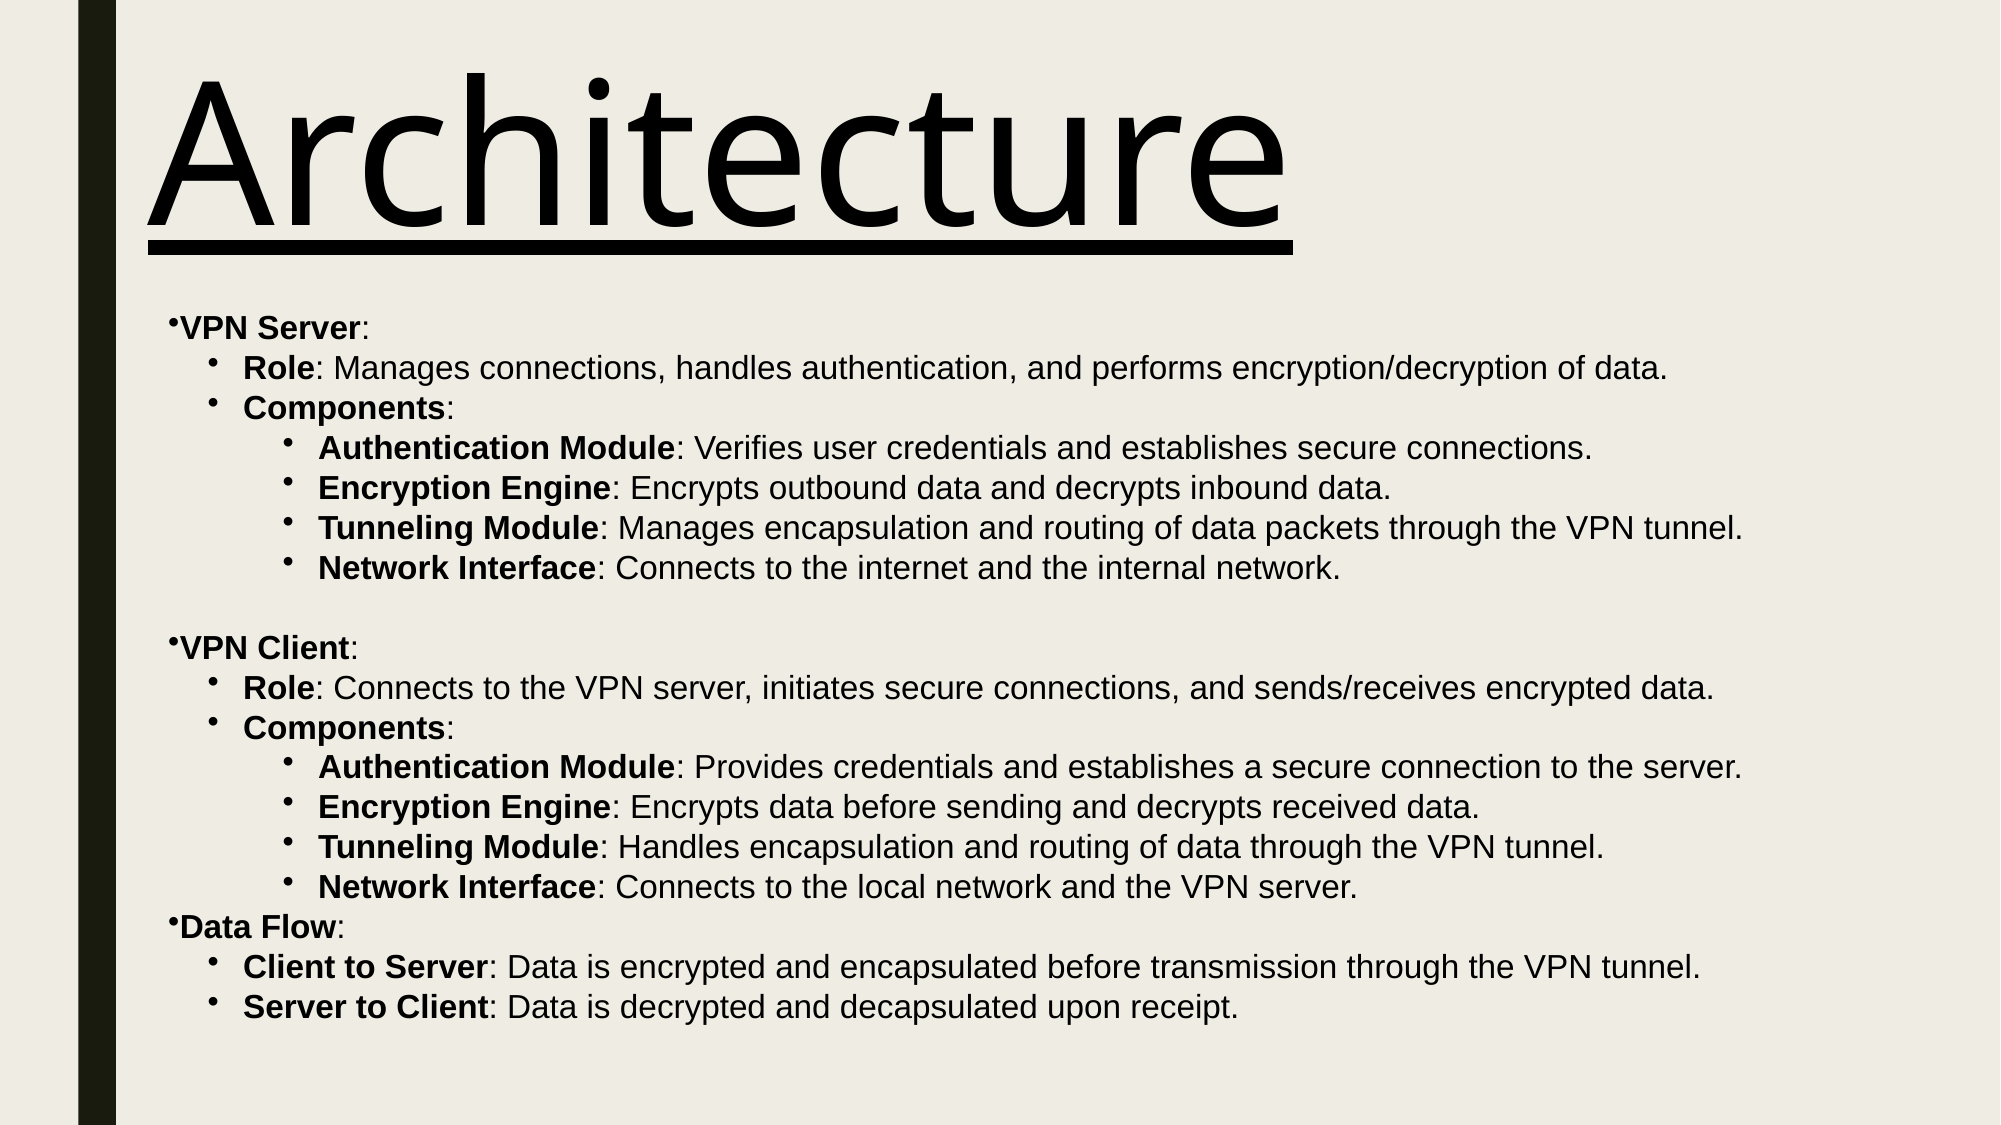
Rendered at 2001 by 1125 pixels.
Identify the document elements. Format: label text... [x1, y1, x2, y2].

text_box Architecture [133, 18, 1566, 273]
text_box VPN Server: Role: Manages connections, handles authentication, and performs encryption/decryption of data. Components: Authentication Module: Verifies user credentials and establishes secure connections. Encryption Engine: Encrypts outbound data and decrypts inbound data. Tunneling Module: Manages encapsulation and routing of data packets through the VPN tunnel. Network Interface: Connects to the internet and the internal network. VPN Client: Role: Connects to the VPN server, initiates secure connections, and sends/receives encrypted data. Components: Authentication Module: Provides credentials and establishes a secure connection to the server. Encryption Engine: Encrypts data before sending and decrypts received data. Tunneling Module: Handles encapsulation and routing of data through the VPN tunnel. Network Interface: Connects to the local network and the VPN server. Data Flow: Client to Server: Data is encrypted and encapsulated before transmission through the VPN tunnel. Server to Client: Data is decrypted and decapsulated upon receipt. [153, 299, 1975, 1073]
